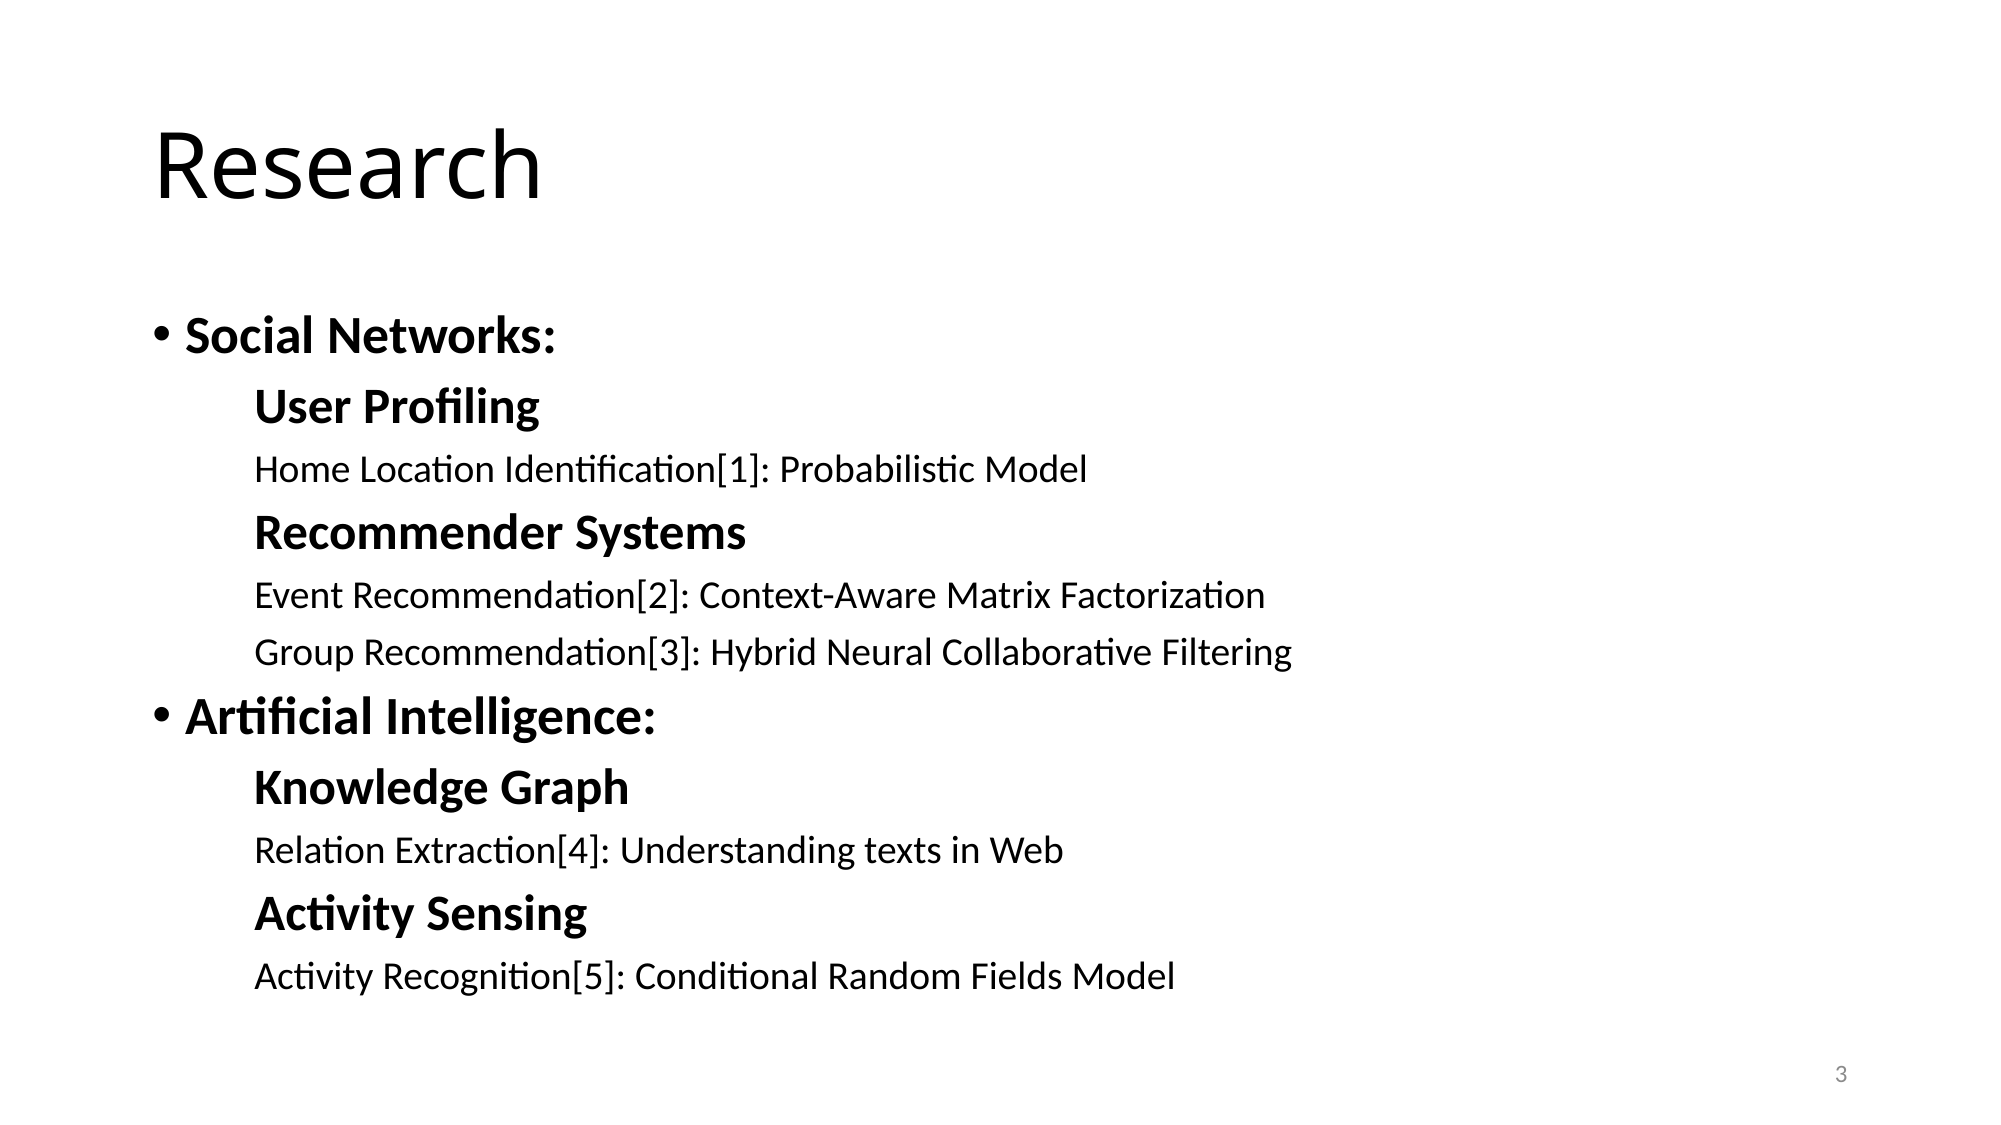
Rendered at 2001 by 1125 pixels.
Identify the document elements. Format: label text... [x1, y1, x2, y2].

title Research [137, 59, 1863, 278]
list Social Networks: User Profiling Home Location Identification[1]: Probabilistic Model Recommender Systems Event Recommendation[2]: Context-Aware Matrix Factorization Group Recommendation[3]: Hybrid Neural Collaborative Filtering Artificial Intelligence: Knowledge Graph Relation Extraction[4]: Understanding texts in Web Activity Sensing Activity Recognition[5]: Conditional Random Fields Model [137, 299, 1863, 1014]
slide_number 3 [1412, 1042, 1863, 1103]
